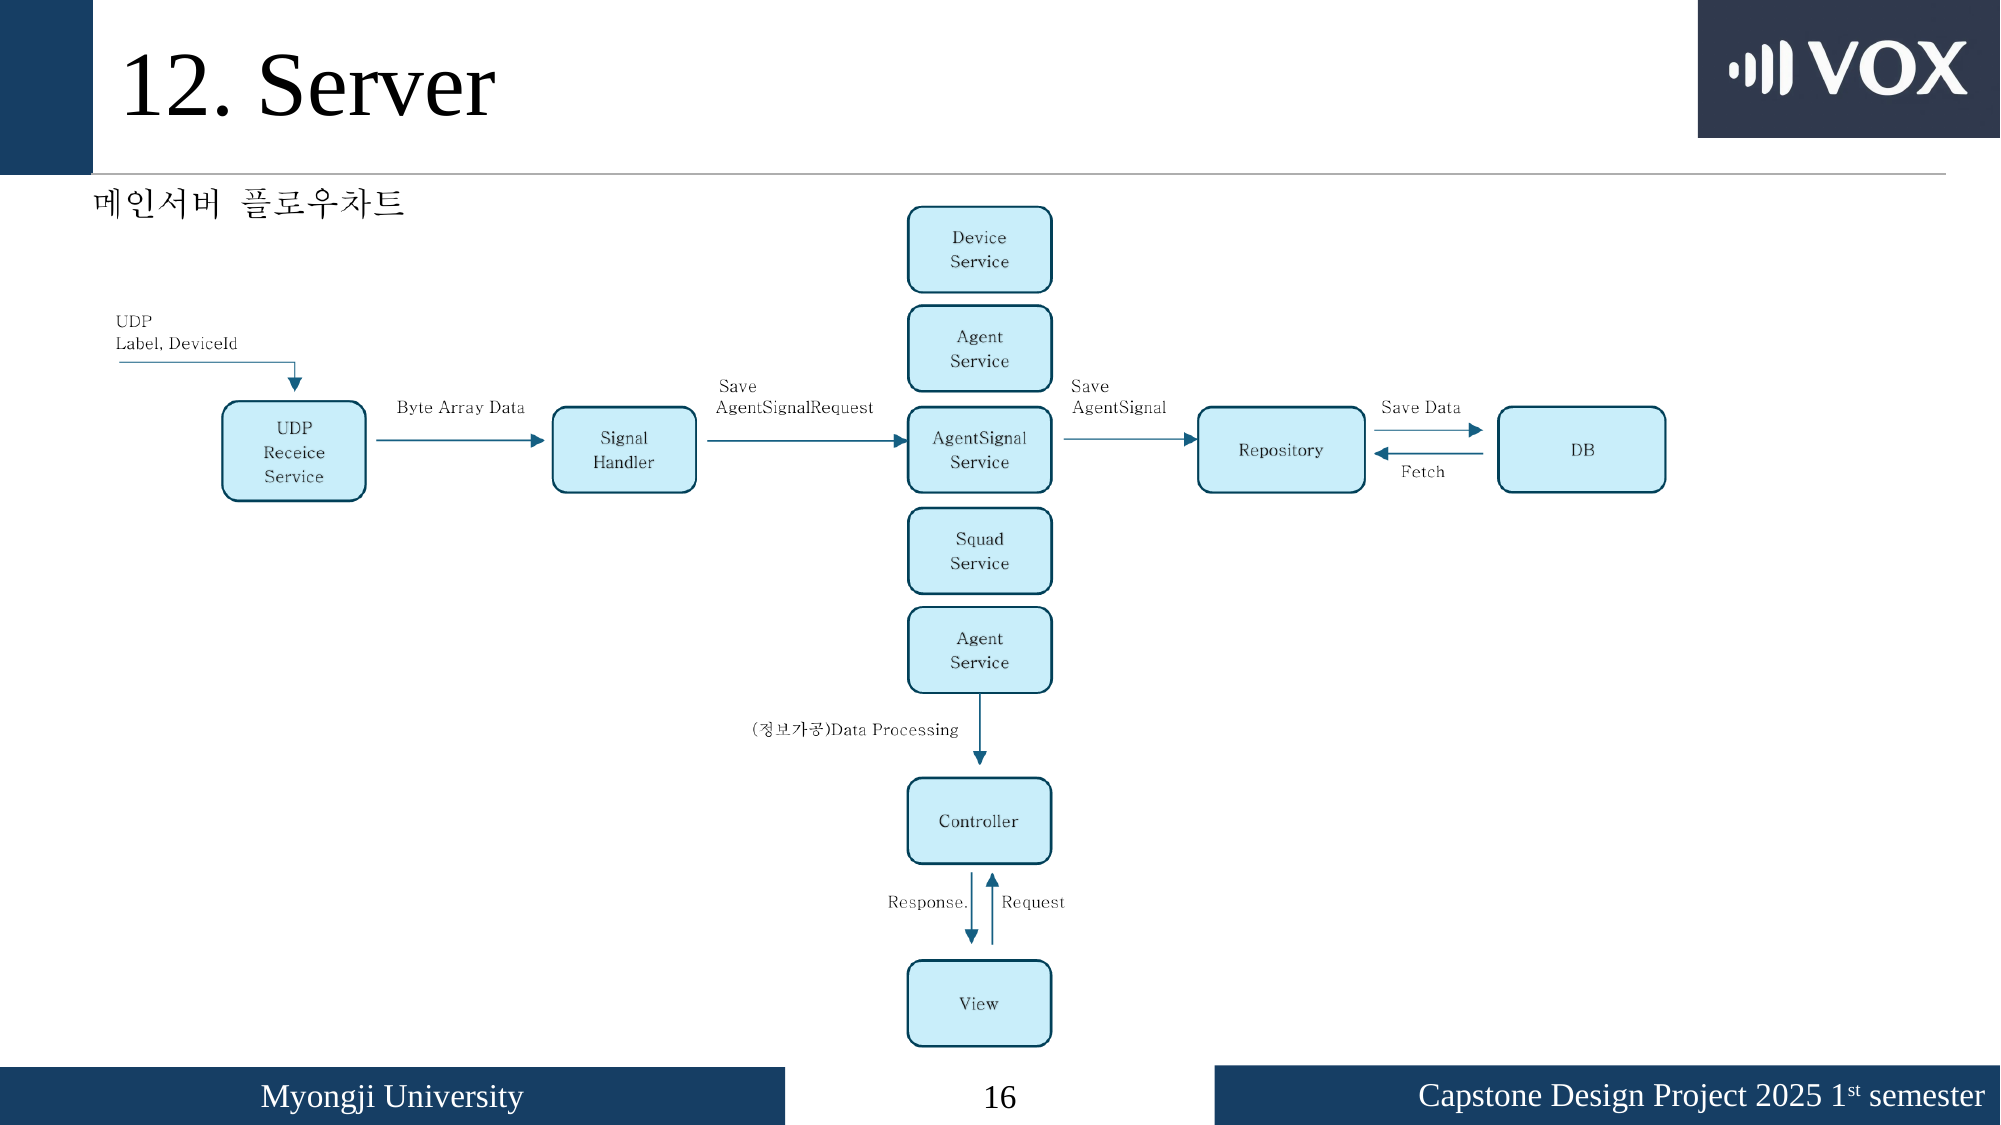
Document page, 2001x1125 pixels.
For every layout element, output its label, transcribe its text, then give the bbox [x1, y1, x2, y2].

title 12. Server [104, 22, 1662, 150]
slide_number Myongji University [0, 1067, 785, 1125]
picture [80, 177, 1686, 1064]
picture [1697, 0, 2000, 138]
slide_number 16 [785, 1065, 1214, 1125]
footer Capstone Design Project 2025 1st semester [1214, 1065, 2000, 1125]
